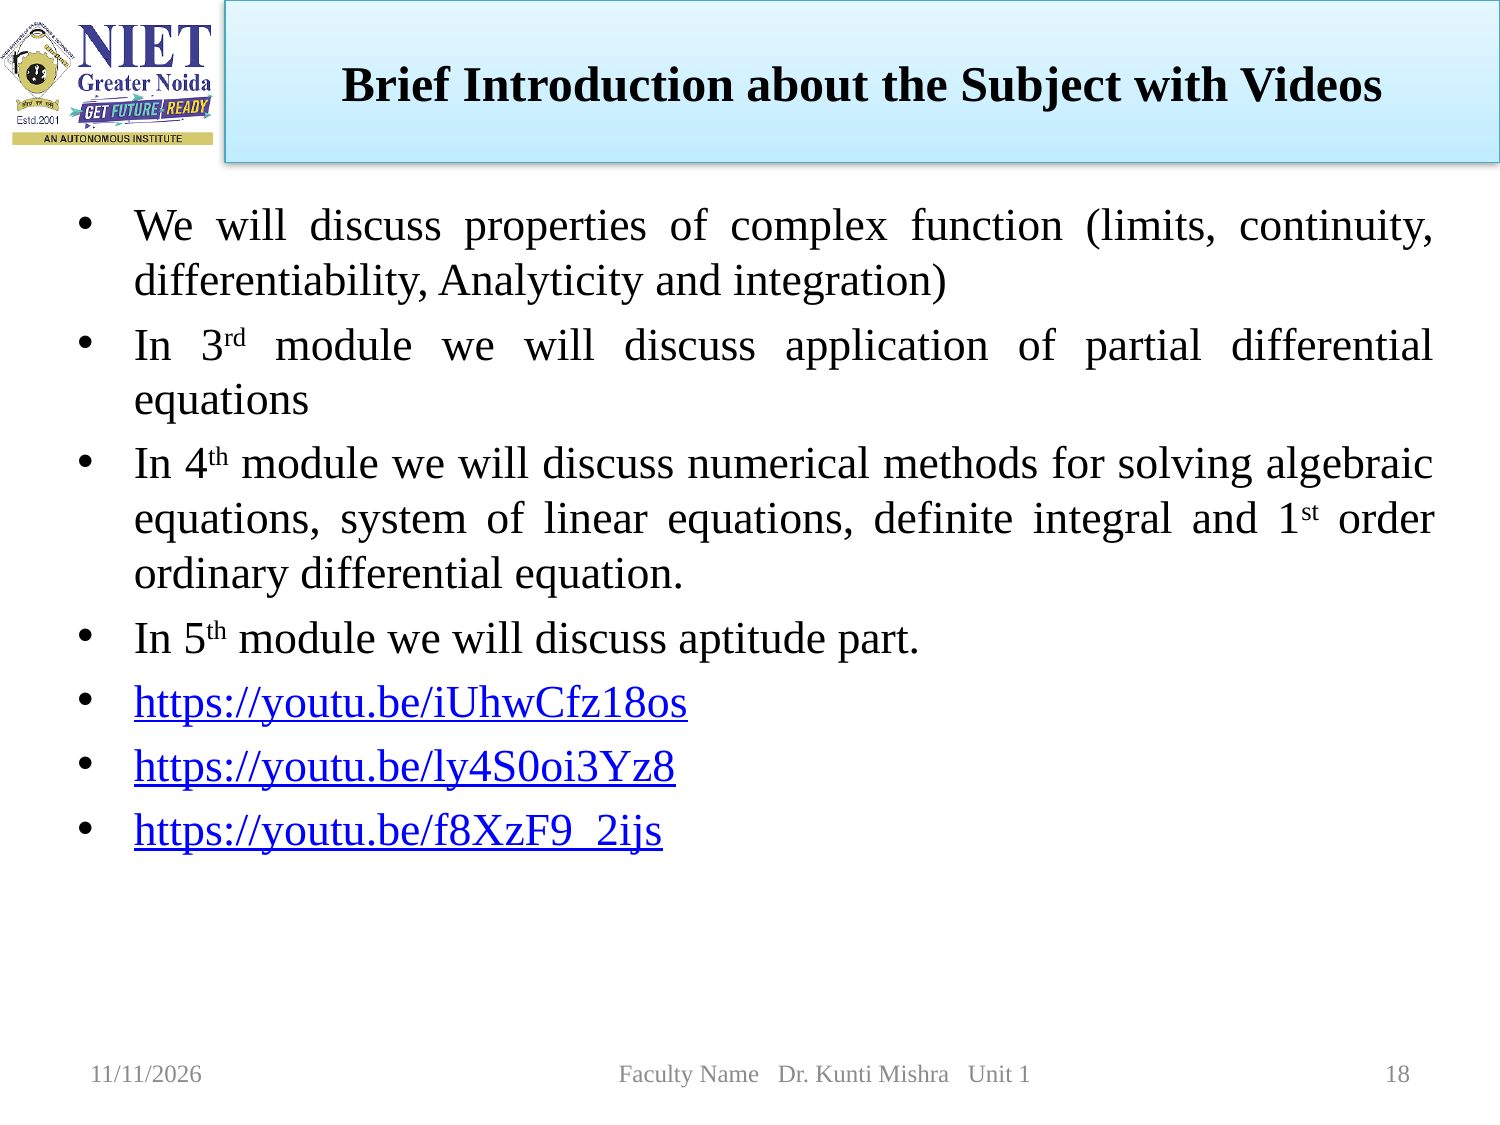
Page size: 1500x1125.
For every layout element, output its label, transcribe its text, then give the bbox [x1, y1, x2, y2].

picture [0, 21, 213, 146]
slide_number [75, 1042, 412, 1103]
footer Faculty Name Dr. Kunti Mishra Unit 1 [412, 1042, 1238, 1103]
text_box Brief Introduction about the Subject with Videos [224, 0, 1500, 163]
slide_number 18 [1238, 1042, 1425, 1103]
list We will discuss properties of complex function (limits, continuity, differentiability, Analyticity and integration) In 3rd module we will discuss application of partial differential equations In 4th module we will discuss numerical methods for solving algebraic equations, system of linear equations, definite integral and 1st order ordinary differential equation. In 5th module we will discuss aptitude part. https://youtu.be/iUhwCfz18os https://youtu.be/ly4S0oi3Yz8 https://youtu.be/f8XzF9_2ijs [62, 187, 1450, 1000]
